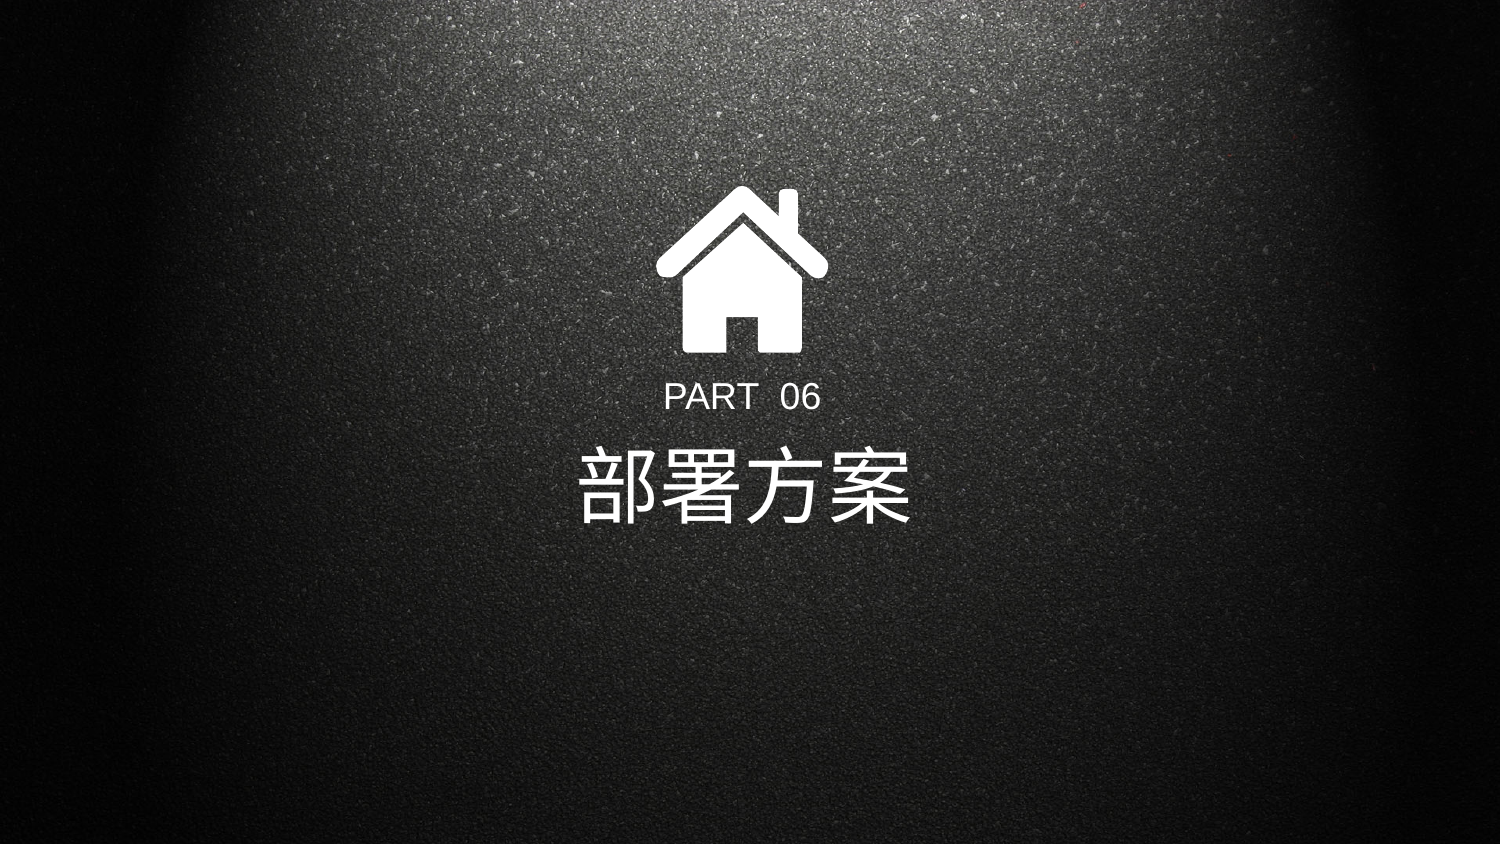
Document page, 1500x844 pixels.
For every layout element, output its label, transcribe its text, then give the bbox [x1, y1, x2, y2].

text_box 部署方案 [78, 427, 1410, 541]
picture [0, 0, 1500, 844]
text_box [654, 184, 830, 353]
text_box PART 06 [559, 366, 926, 423]
